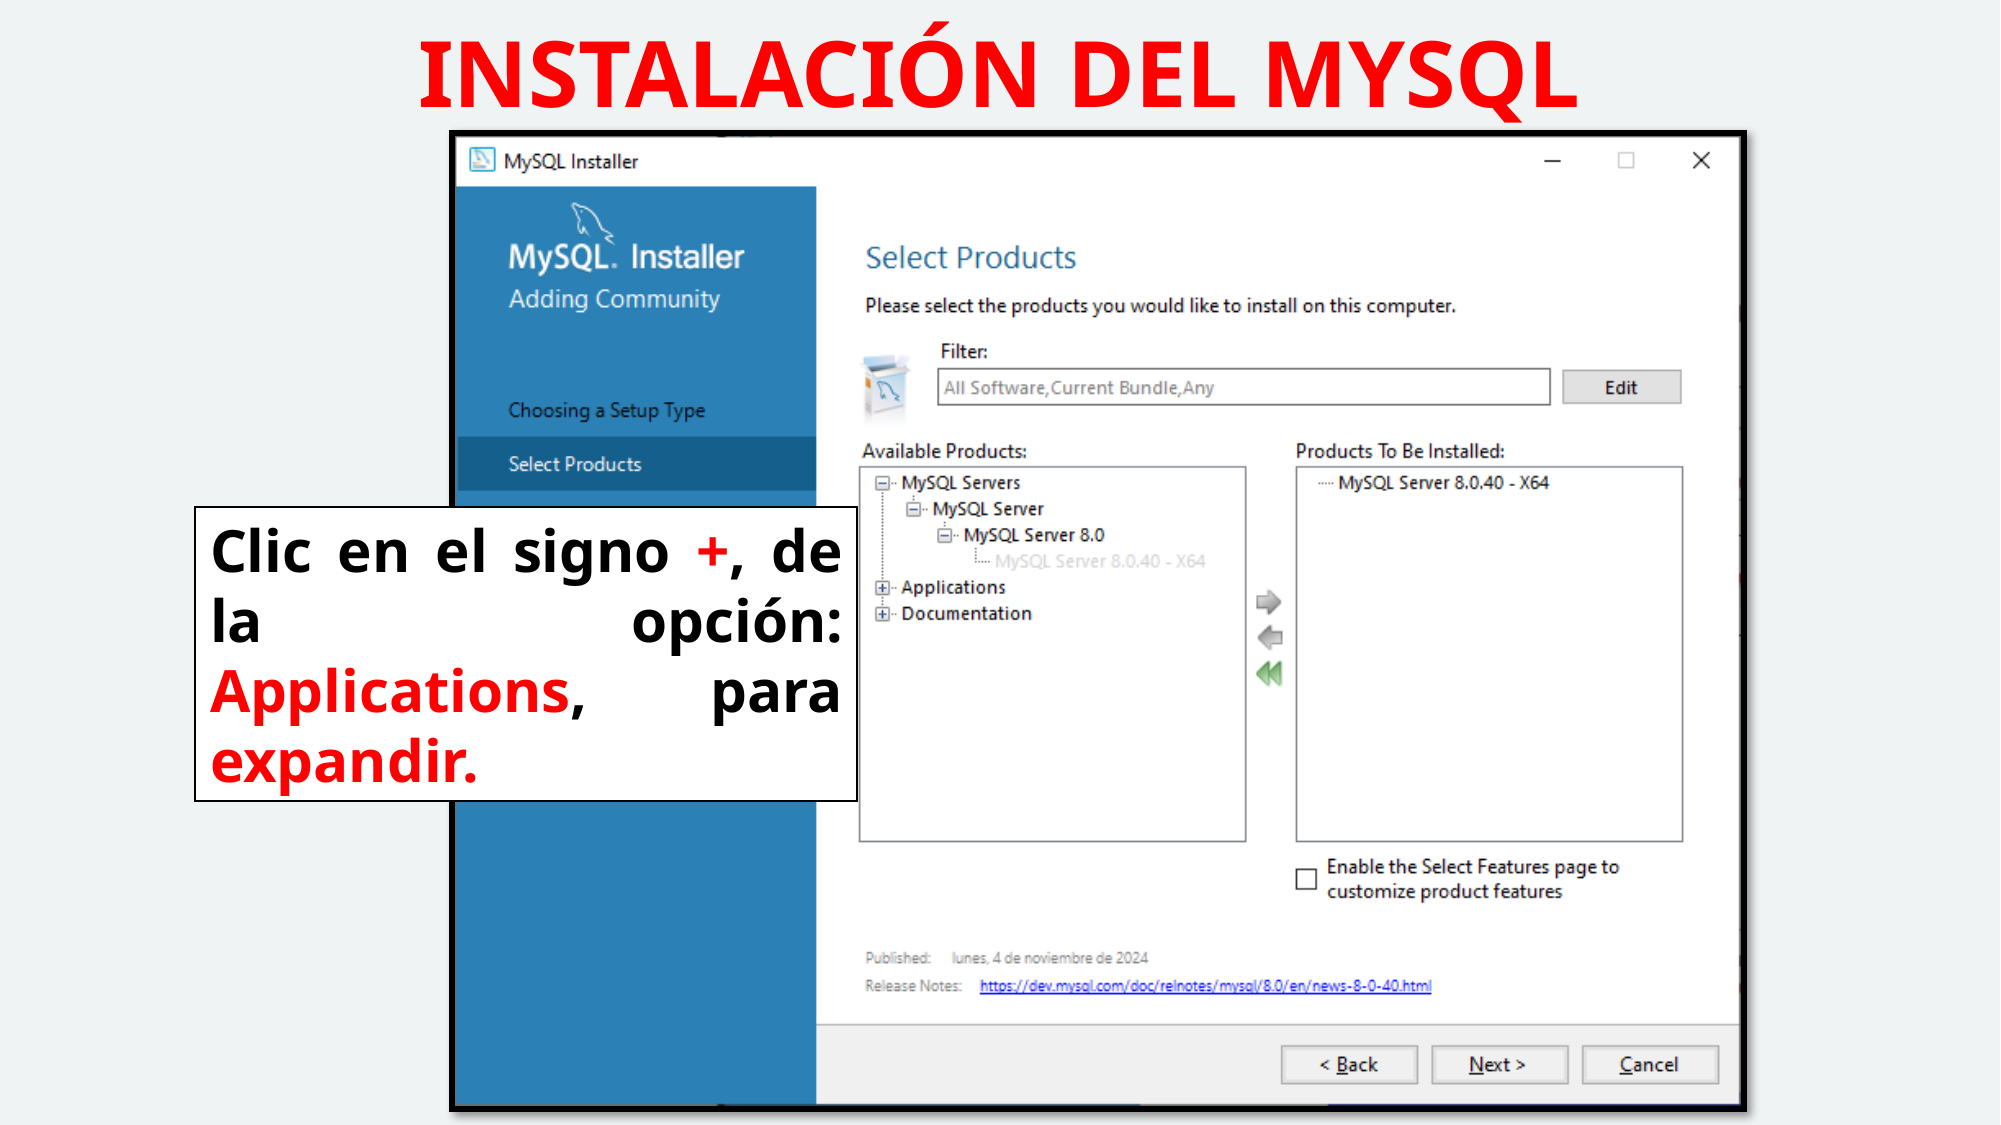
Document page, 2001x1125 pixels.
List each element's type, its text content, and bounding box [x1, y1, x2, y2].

text_box INSTALACIÓN DEL MYSQL [332, 8, 1668, 134]
picture [455, 135, 1741, 1106]
text_box Clic en el signo +, de la opción: Applications, para expandir. [194, 506, 455, 802]
